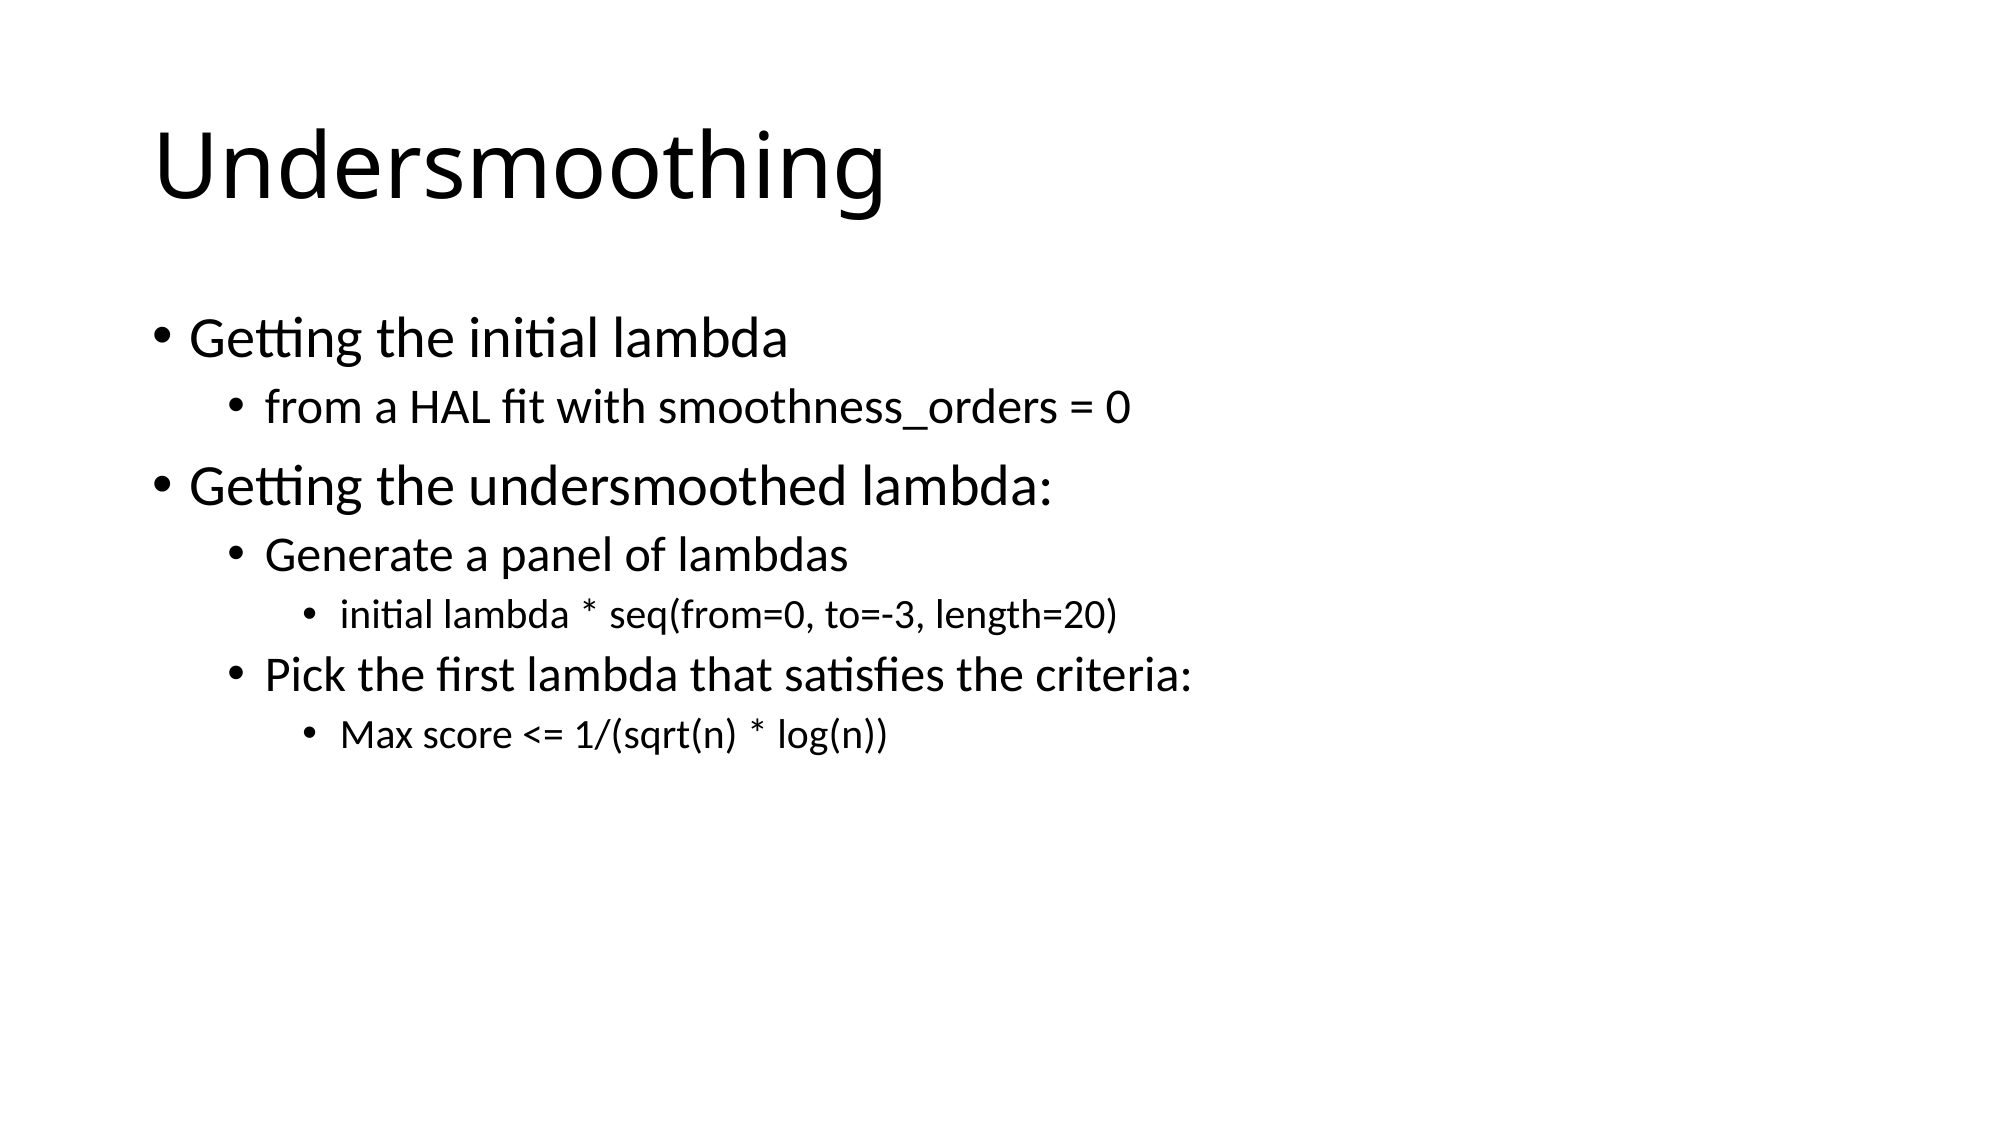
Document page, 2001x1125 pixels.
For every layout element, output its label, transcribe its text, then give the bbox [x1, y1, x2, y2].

list Getting the initial lambda from a HAL fit with smoothness_orders = 0 Getting the undersmoothed lambda: Generate a panel of lambdas initial lambda * seq(from=0, to=-3, length=20) Pick the first lambda that satisfies the criteria: Max score <= 1/(sqrt(n) * log(n)) [137, 299, 1863, 1014]
title Undersmoothing [137, 59, 1863, 278]
